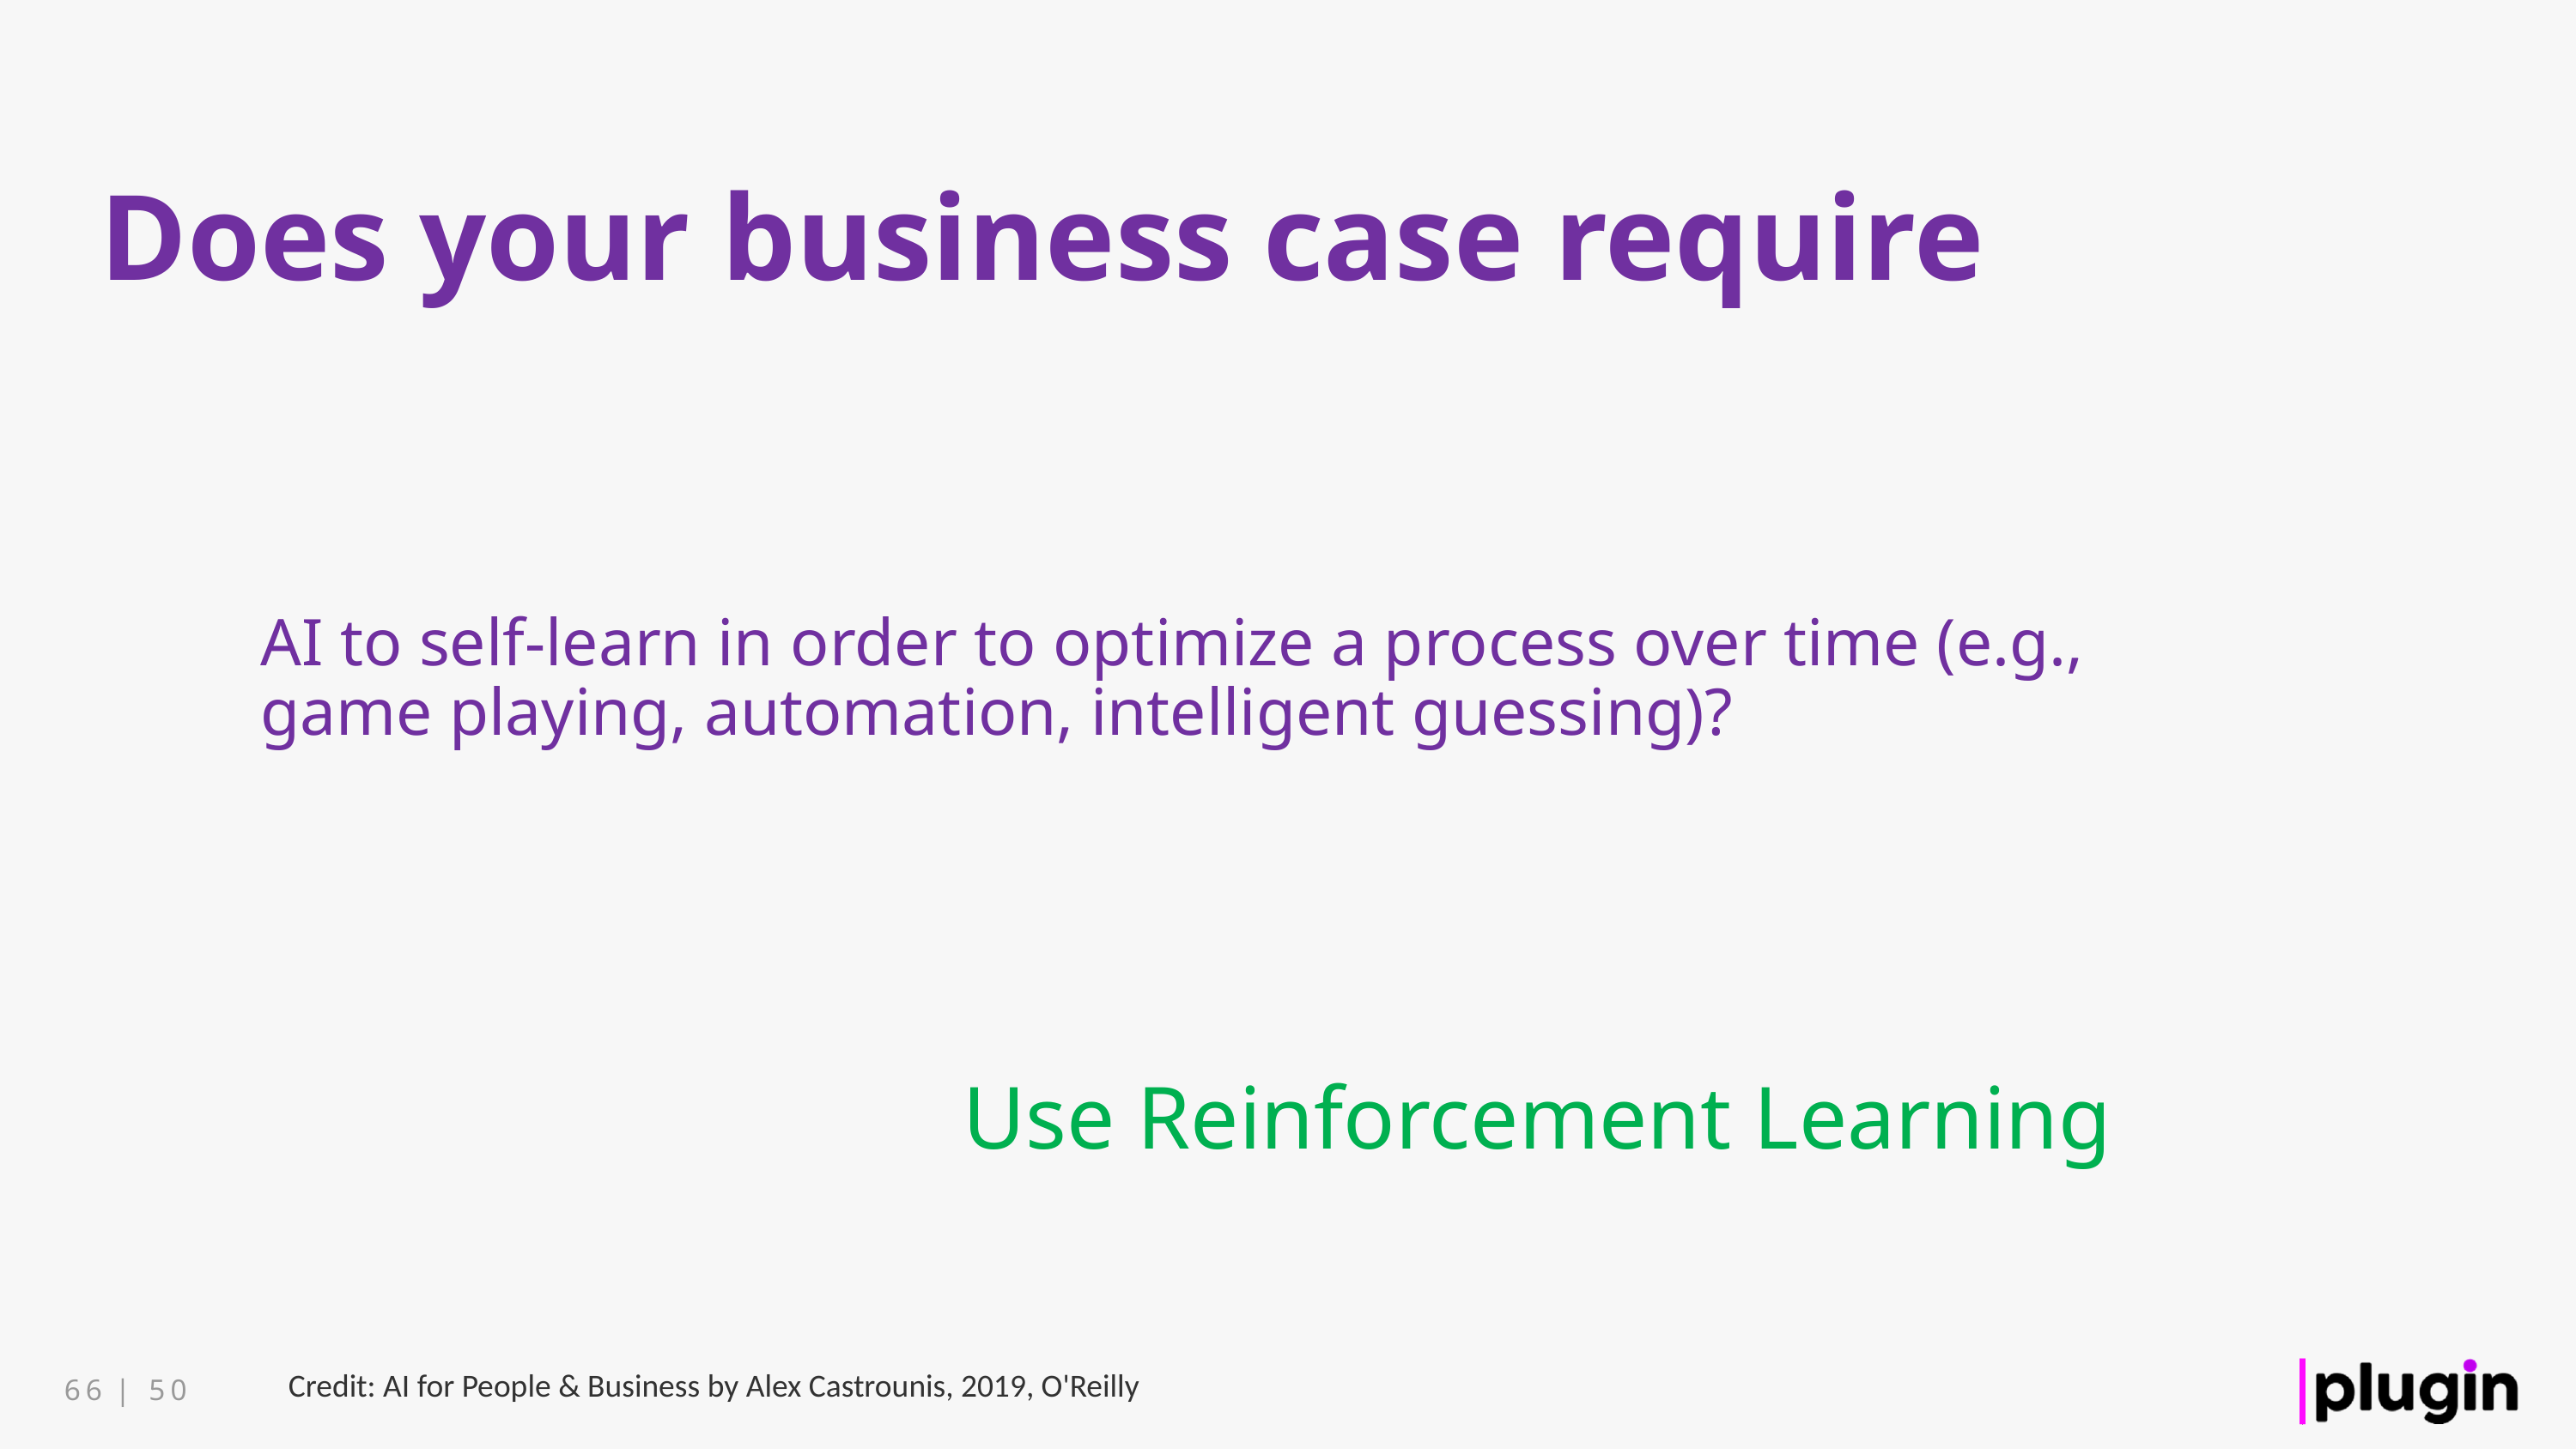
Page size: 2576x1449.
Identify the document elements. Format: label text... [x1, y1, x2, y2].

picture [2283, 1346, 2561, 1437]
text_box Credit: AI for People & Business by Alex Castrounis, 2019, O'Reilly [276, 1358, 1153, 1410]
